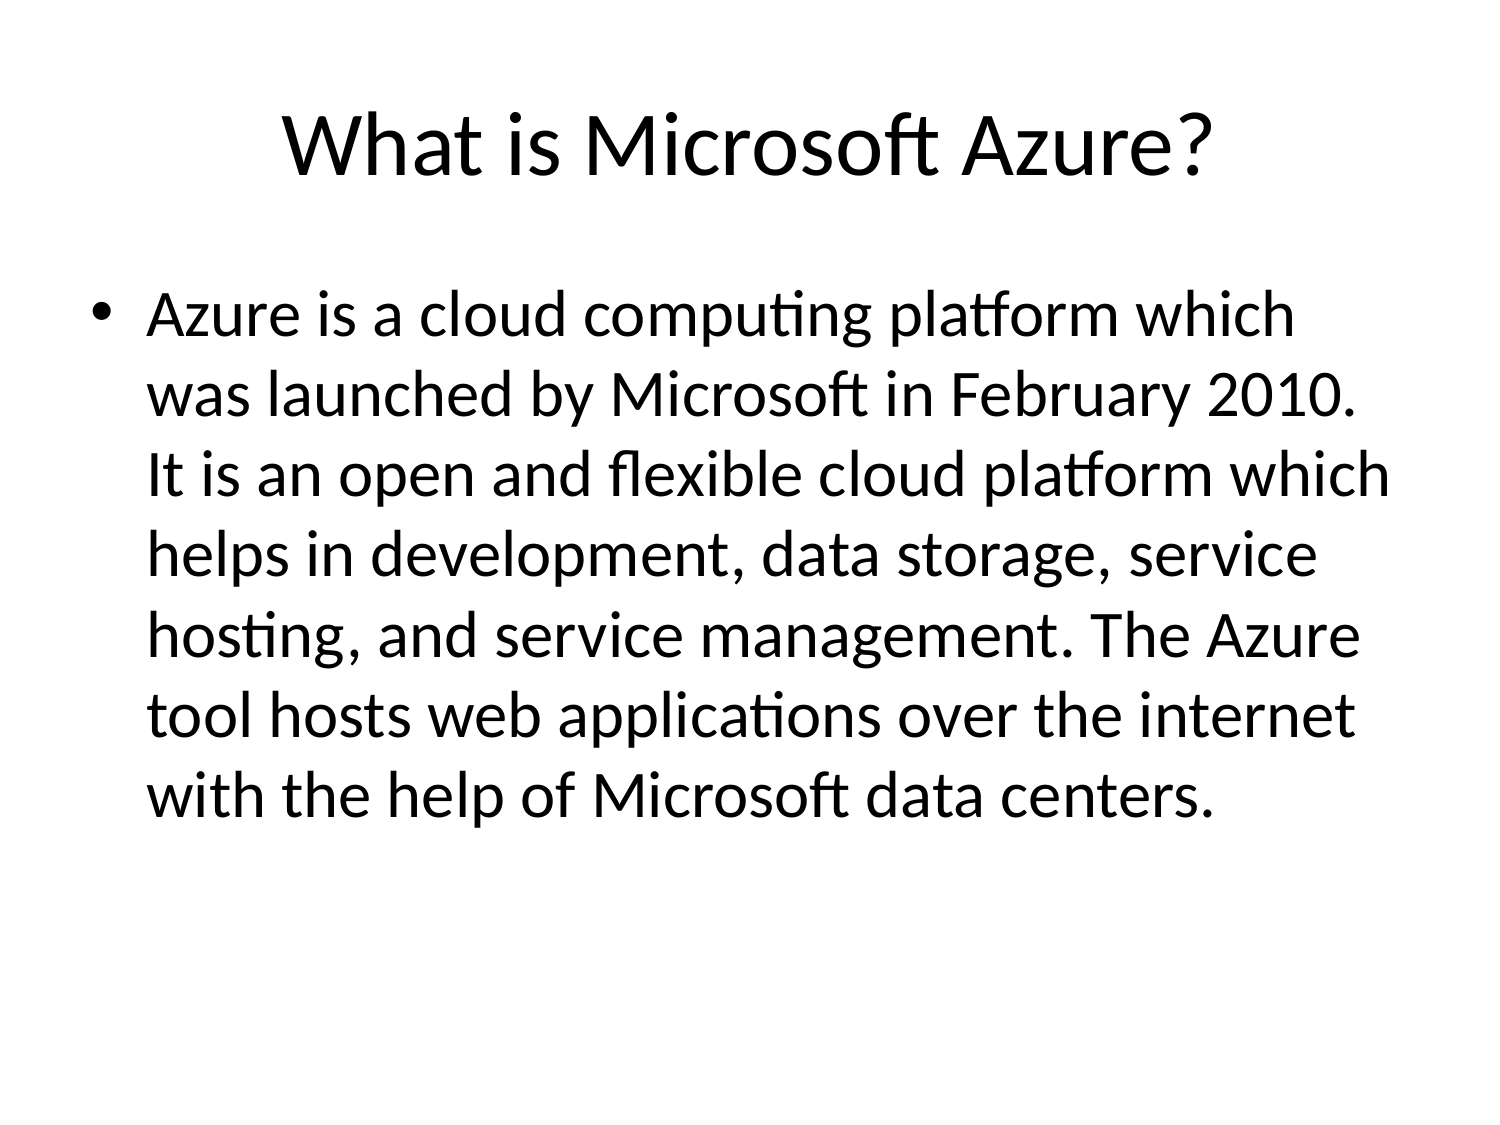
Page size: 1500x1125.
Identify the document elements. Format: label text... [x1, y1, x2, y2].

title What is Microsoft Azure? [75, 45, 1425, 233]
list Azure is a cloud computing platform which was launched by Microsoft in February 2010. It is an open and flexible cloud platform which helps in development, data storage, service hosting, and service management. The Azure tool hosts web applications over the internet with the help of Microsoft data centers. [75, 262, 1425, 1005]
